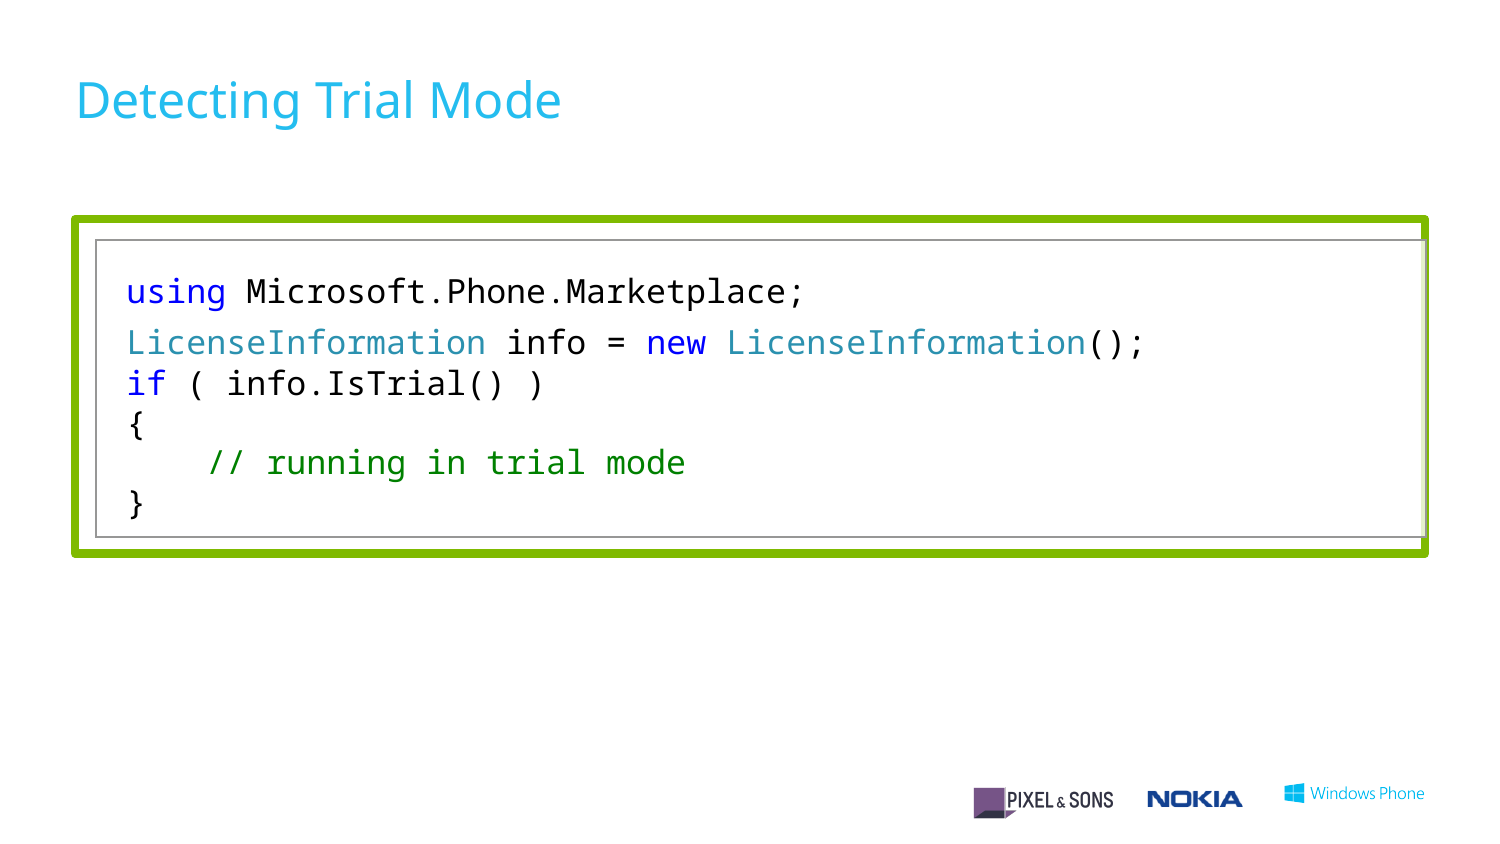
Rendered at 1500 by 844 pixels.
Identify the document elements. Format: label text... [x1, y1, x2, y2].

picture [1274, 772, 1435, 814]
picture [973, 787, 1113, 819]
title Detecting Trial Mode [75, 65, 1425, 126]
text_box [73, 217, 1427, 556]
picture [1147, 790, 1249, 808]
text_box using Microsoft.Phone.Marketplace; LicenseInformation info = new LicenseInformation(); if ( info.IsTrial() ) { // running in trial mode } [96, 239, 1427, 538]
